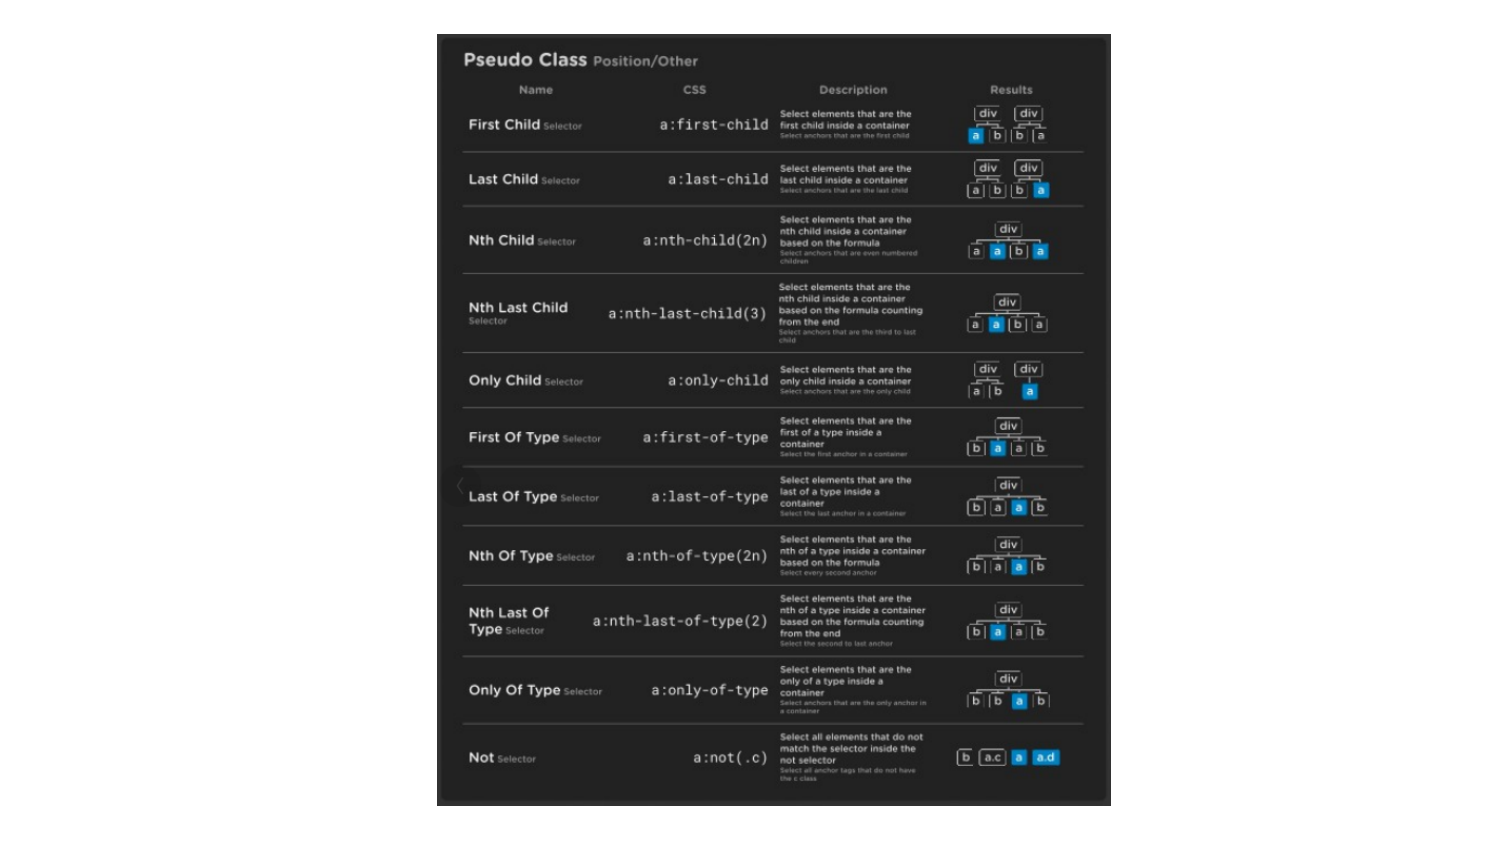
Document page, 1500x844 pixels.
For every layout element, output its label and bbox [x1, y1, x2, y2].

picture [437, 34, 1111, 806]
